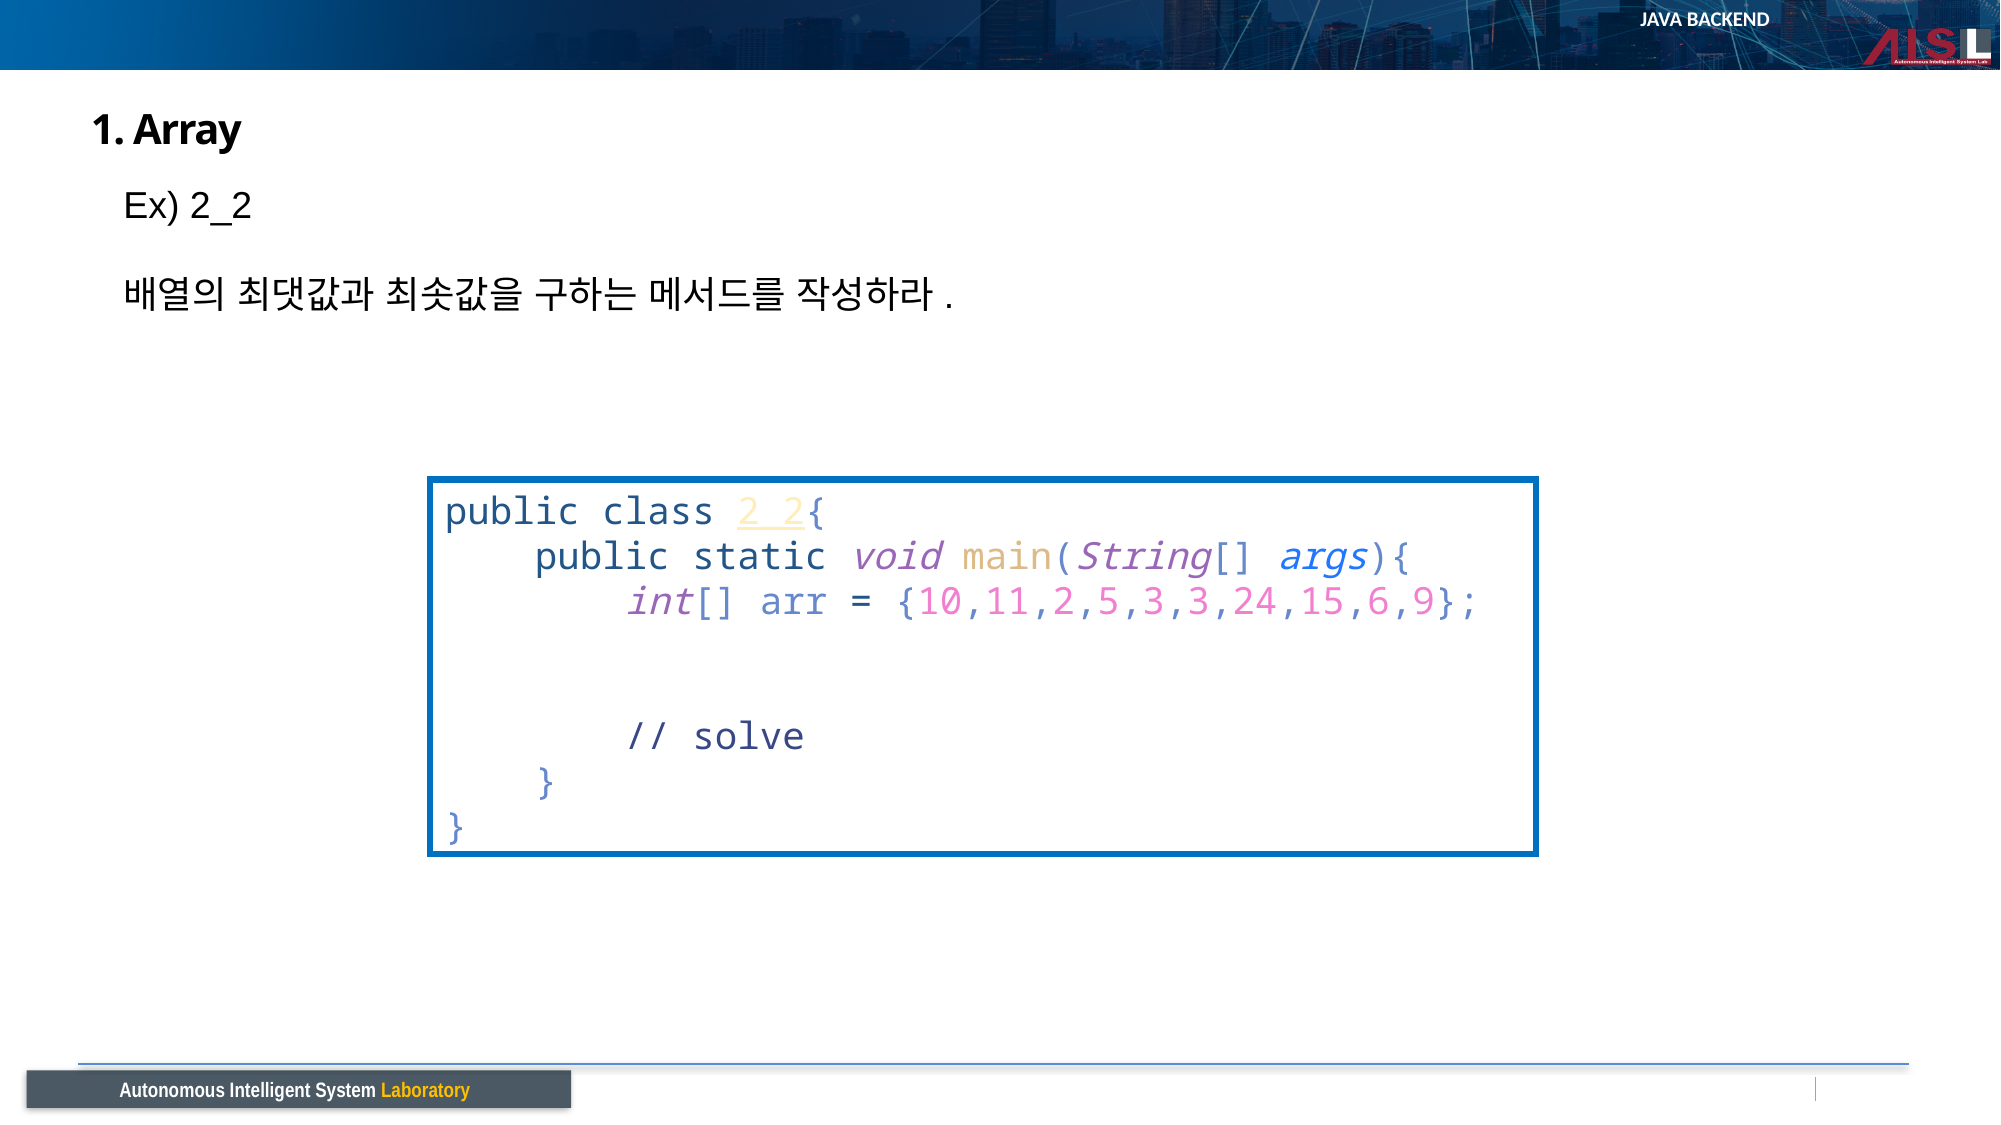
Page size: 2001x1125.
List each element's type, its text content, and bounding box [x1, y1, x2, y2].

title 1. Array [82, 78, 1884, 177]
text_box Ex) 2_2 배열의 최댓값과 최솟값을 구하는 메서드를 작성하라. [115, 173, 963, 324]
text_box public class 2_2{ public static void main(String[] args){ int[] arr = {10,11,2,5,3,3,24,15,6,9}; // solve } } [430, 479, 1537, 855]
picture [0, 0, 2000, 70]
